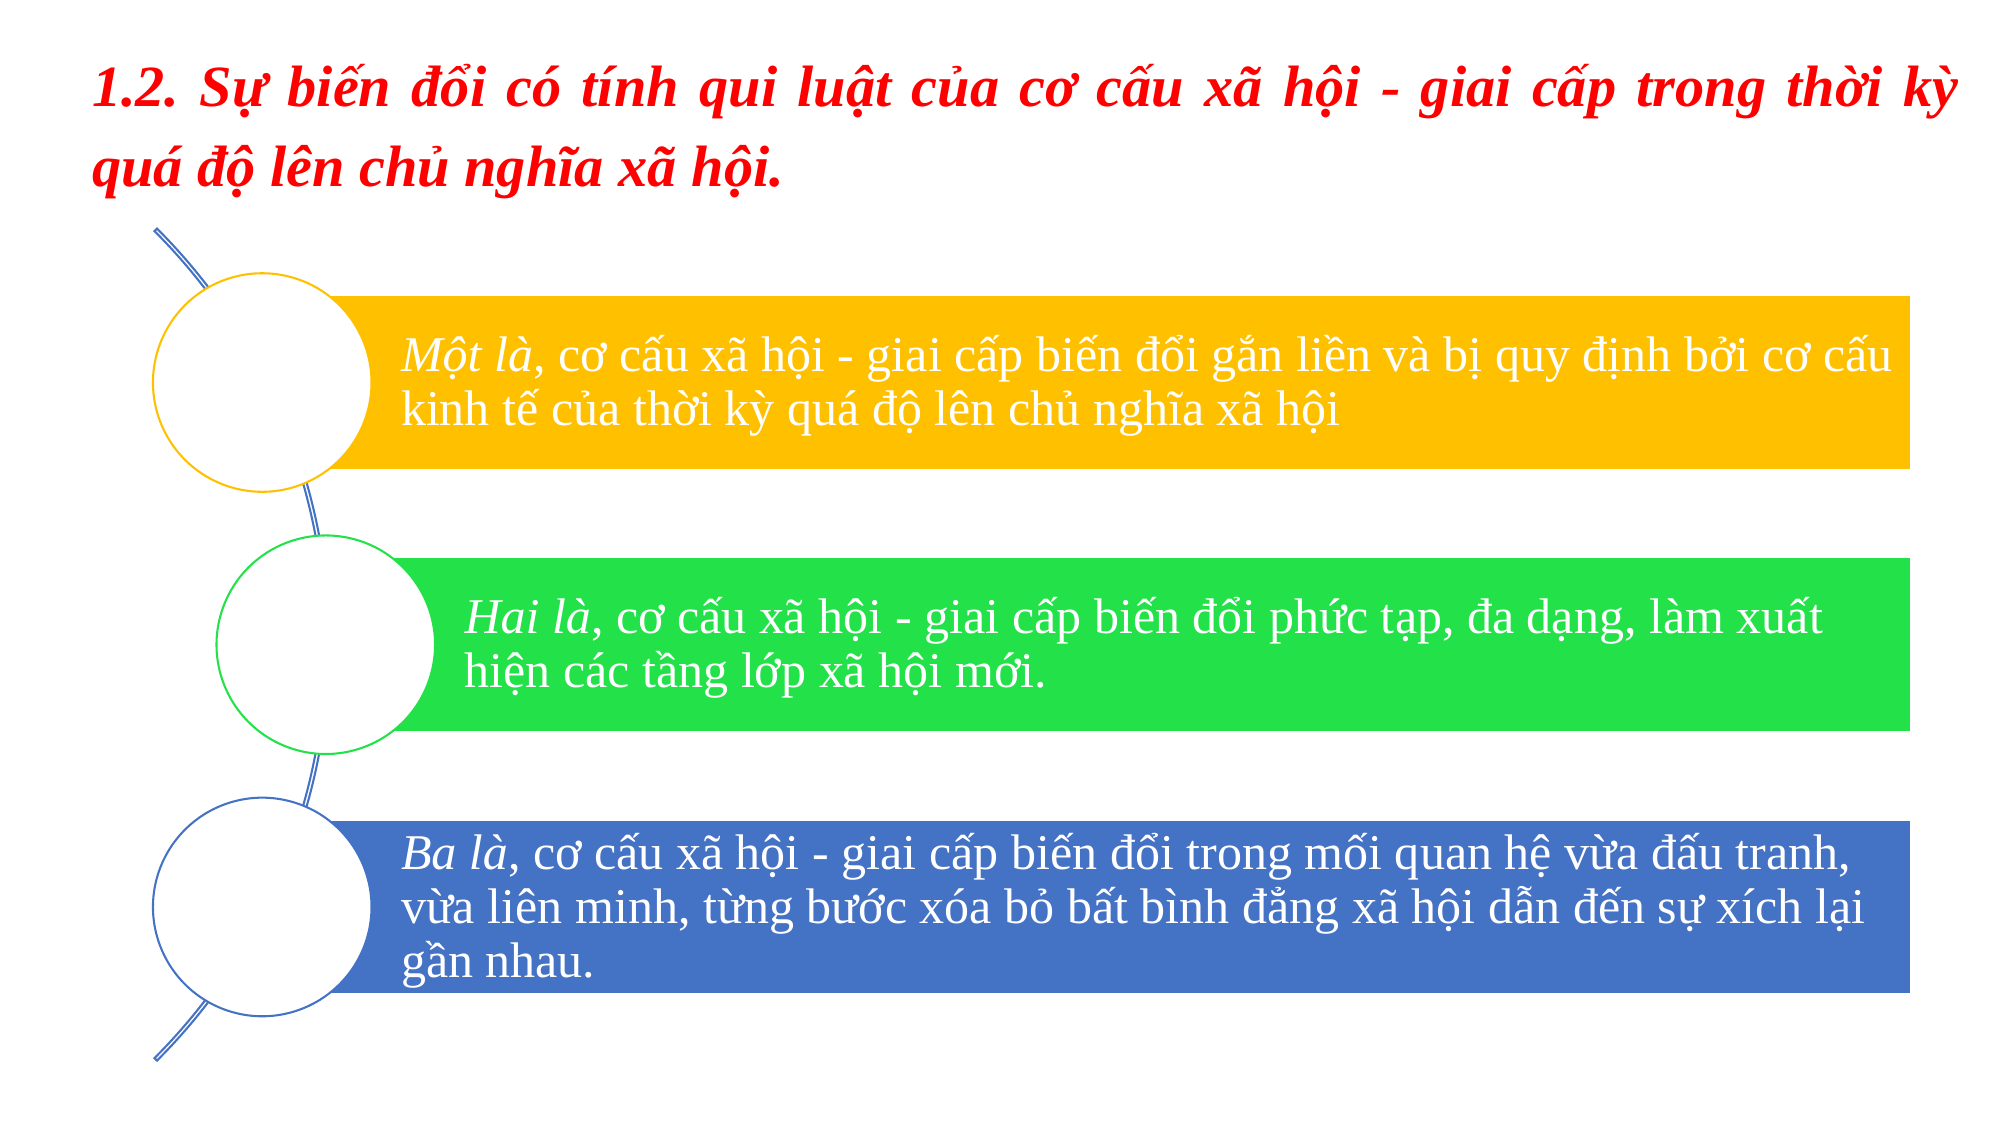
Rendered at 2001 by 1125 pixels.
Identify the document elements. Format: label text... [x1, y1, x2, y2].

text_box 1.2. Sự biến đổi có tính qui luật của cơ cấu xã hội - giai cấp trong thời kỳ quá độ lên chủ nghĩa xã hội. [77, 29, 1975, 206]
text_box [140, 207, 1923, 1082]
